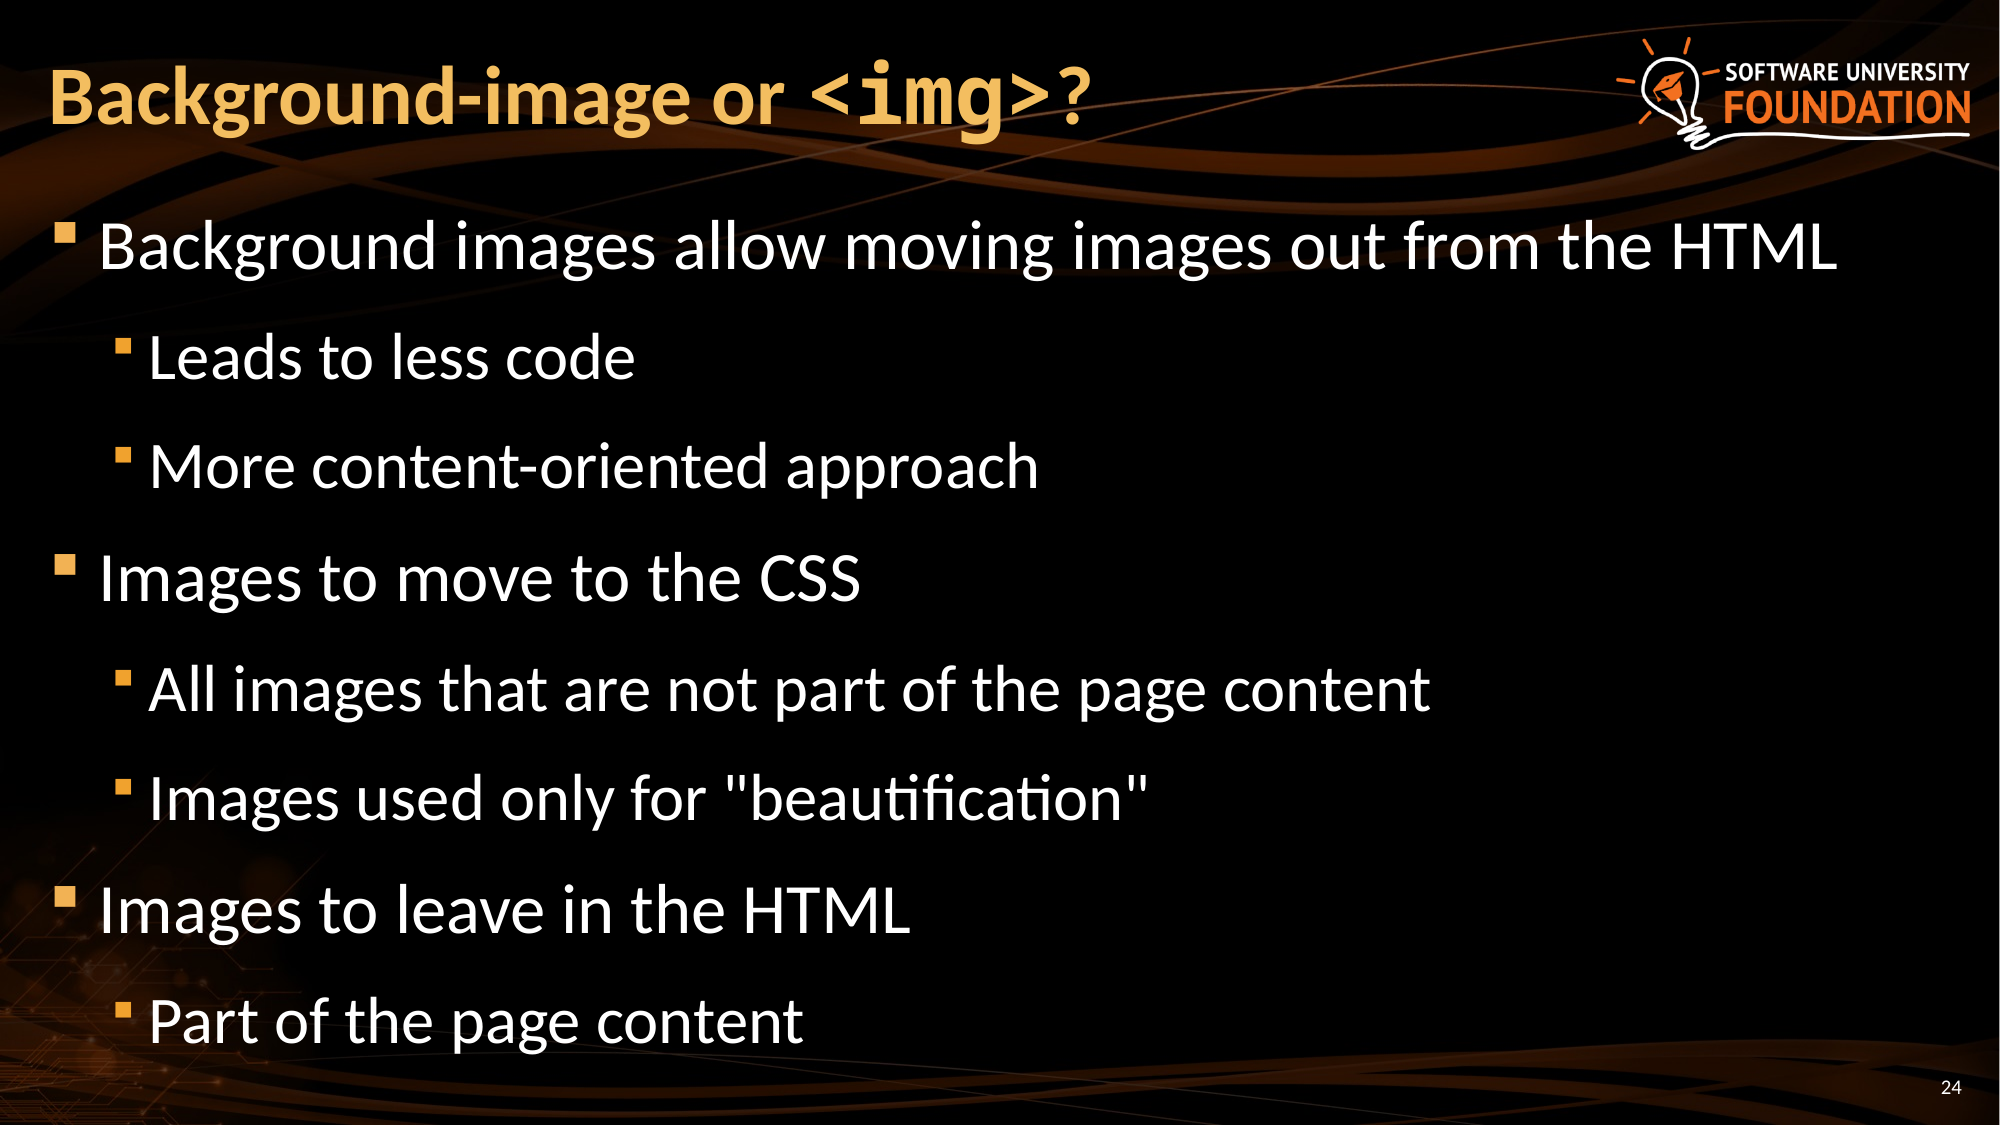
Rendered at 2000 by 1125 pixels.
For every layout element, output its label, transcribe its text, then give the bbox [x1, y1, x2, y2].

title Background-image or <img>? [30, 6, 1602, 189]
list Background images allow moving images out from the HTML Leads to less code More content-oriented approach Images to move to the CSS All images that are not part of the page content Images used only for "beautification" Images to leave in the HTML Part of the page content [31, 188, 1968, 1103]
picture [0, 0, 2000, 1125]
